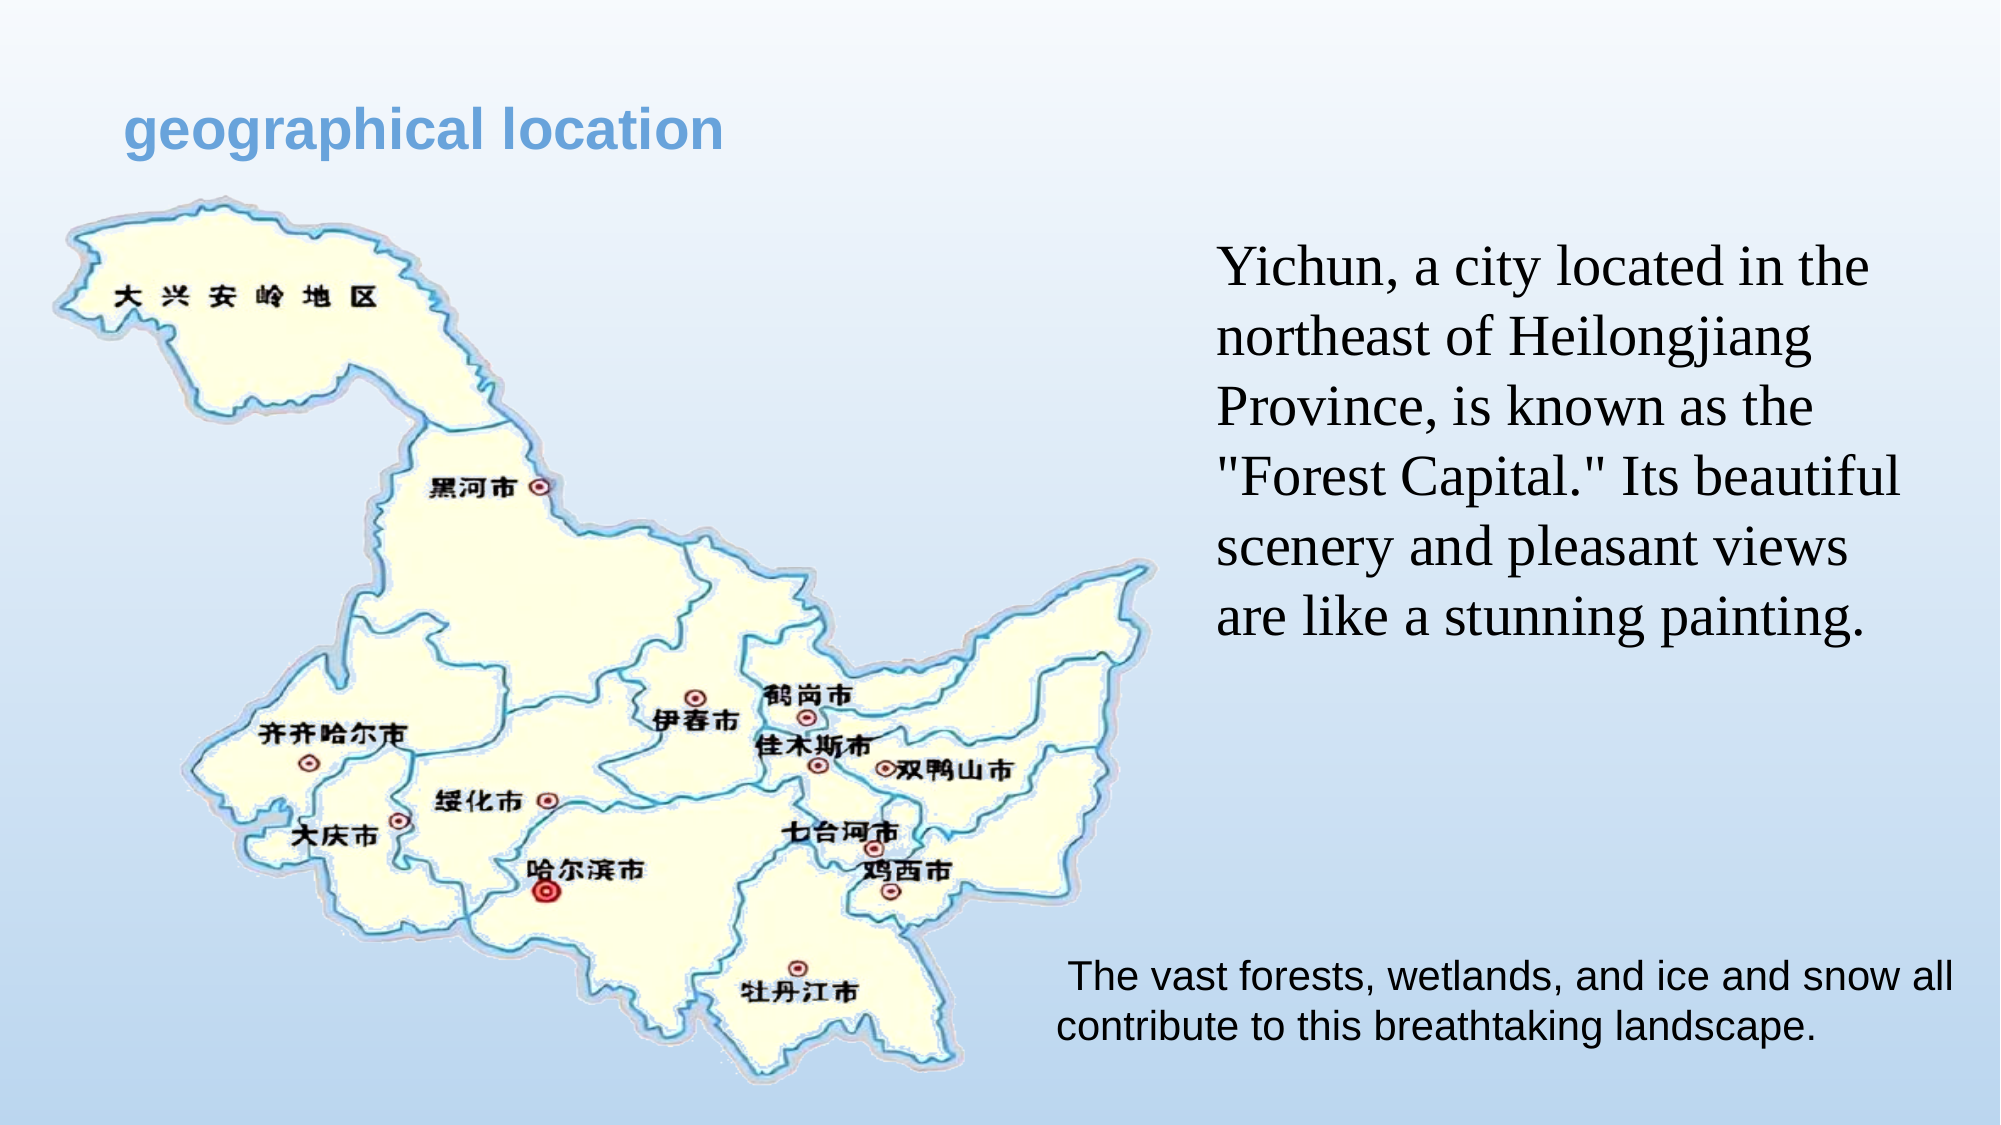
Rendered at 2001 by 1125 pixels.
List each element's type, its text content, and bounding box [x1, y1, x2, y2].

text_box Yichun, a city located in the northeast of Heilongjiang Province, is known as the "Forest Capital." Its beautiful scenery and pleasant views are like a stunning painting. [1202, 219, 1932, 725]
title geographical location [108, 0, 1890, 169]
picture [16, 182, 1202, 1107]
text_box The vast forests, wetlands, and ice and snow all contribute to this breathtaking landscape. [1202, 941, 2000, 1057]
